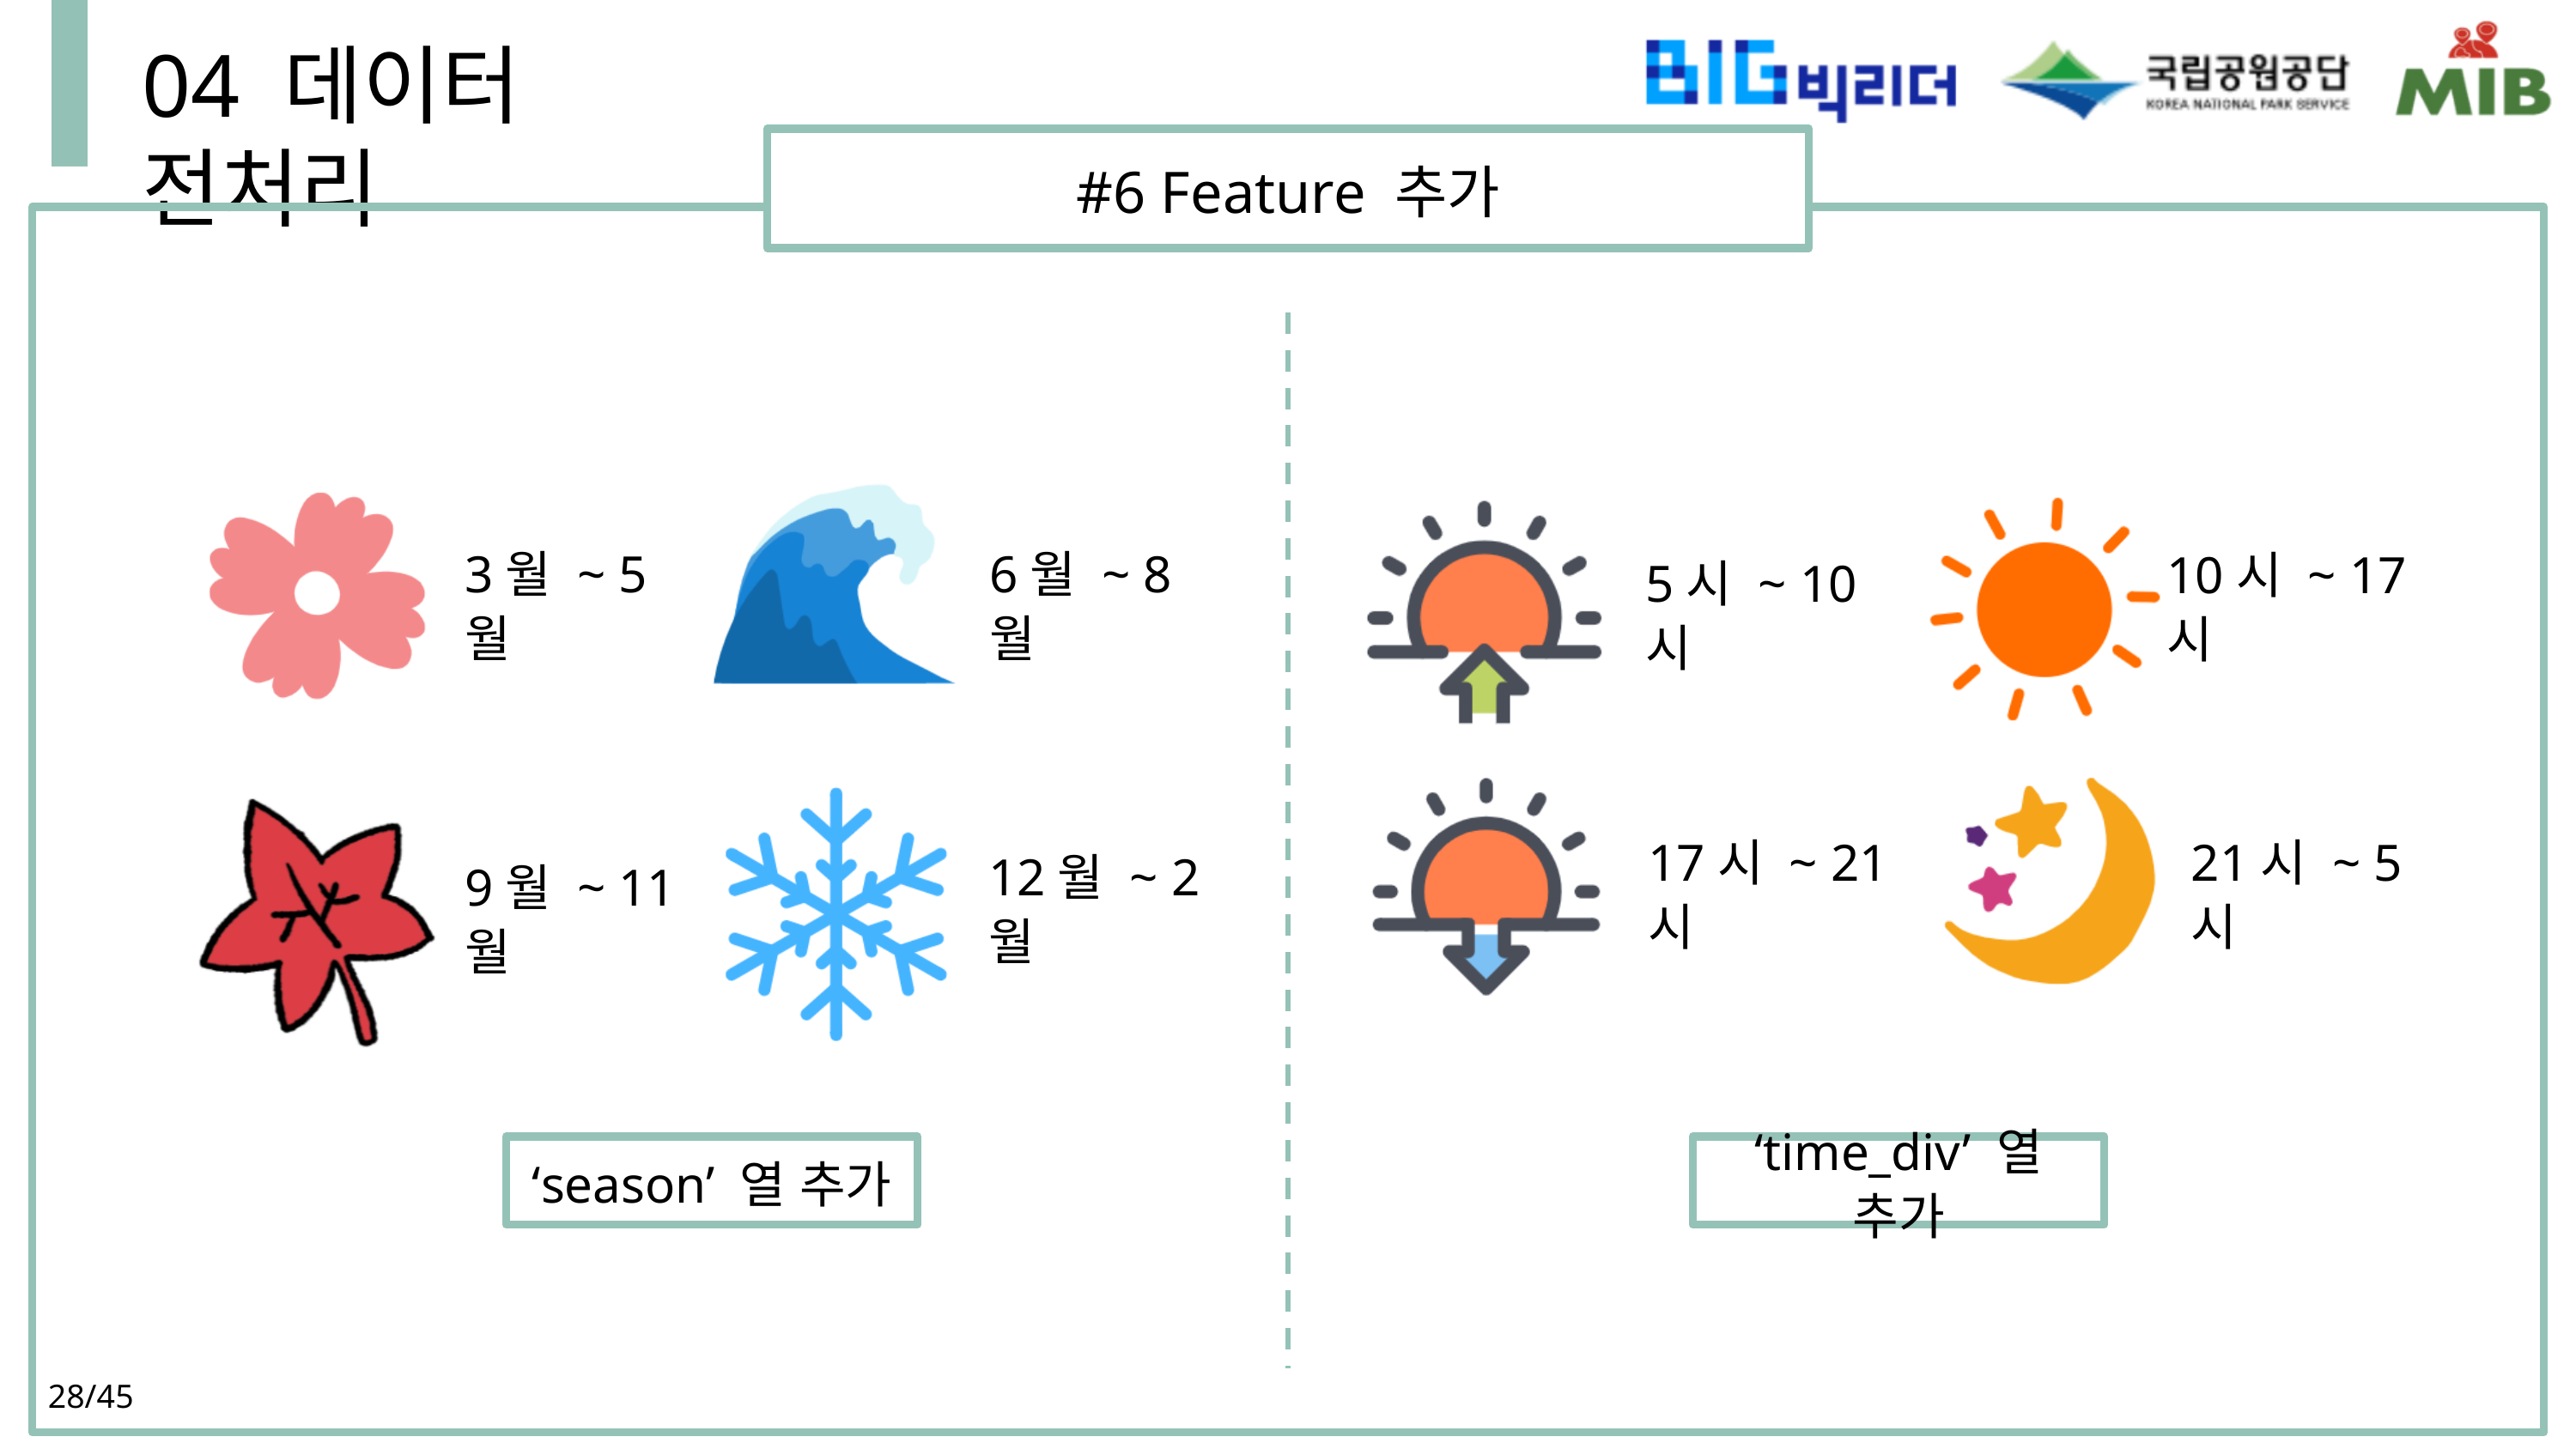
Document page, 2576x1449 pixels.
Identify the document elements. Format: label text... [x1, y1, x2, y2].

picture [1346, 776, 1622, 1001]
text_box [52, 0, 88, 167]
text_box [2375, 12, 2576, 117]
picture [1925, 483, 2168, 724]
text_box [31, 205, 2546, 1434]
text_box 28/45 [35, 1369, 175, 1421]
picture [702, 467, 960, 696]
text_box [1635, 28, 1963, 129]
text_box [1998, 40, 2351, 122]
picture [1923, 767, 2170, 998]
picture [702, 779, 960, 1046]
picture [192, 771, 454, 1054]
text_box 04 데이터 전처리 [130, 24, 794, 205]
text_box #6 Feature 추가 [766, 127, 1811, 250]
picture [1358, 484, 1607, 734]
picture [192, 485, 437, 714]
